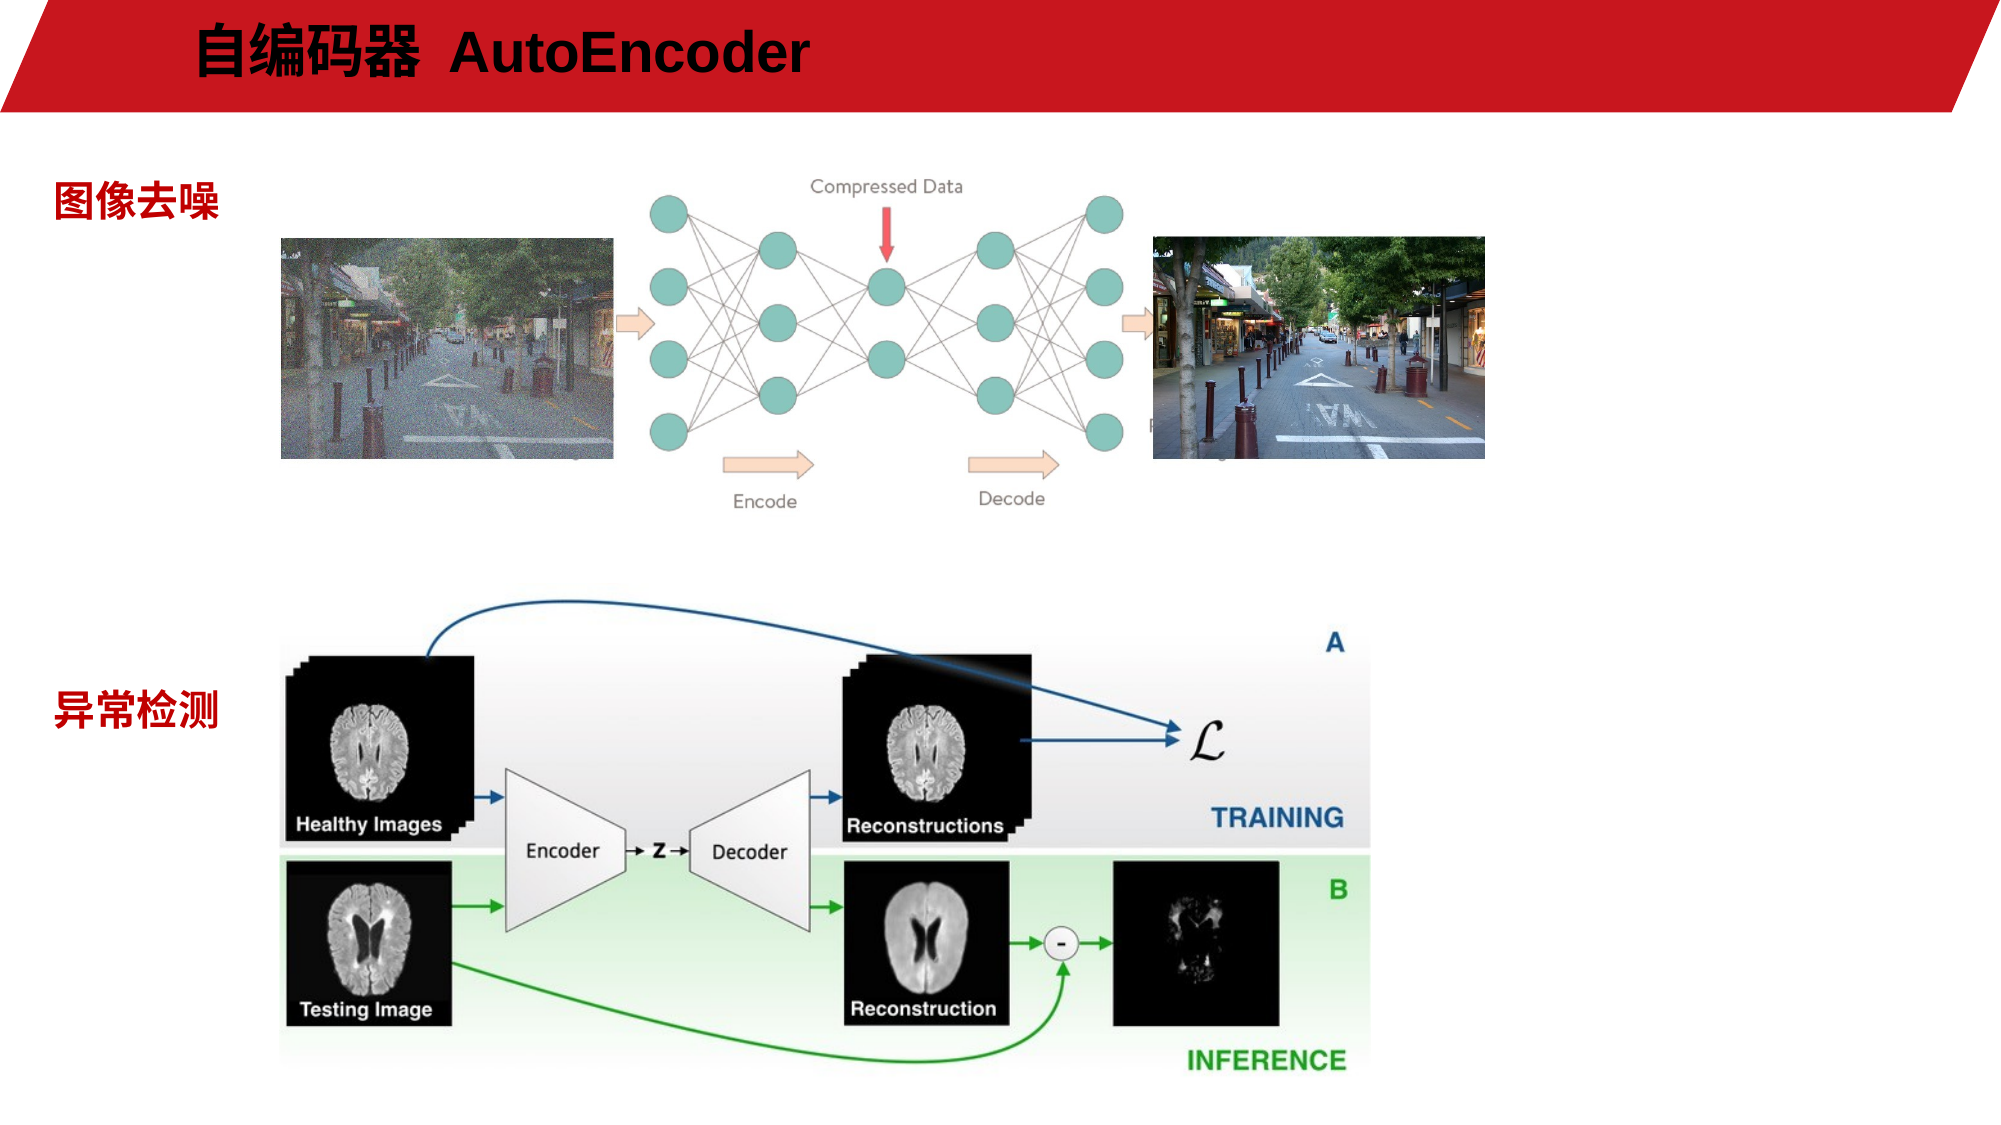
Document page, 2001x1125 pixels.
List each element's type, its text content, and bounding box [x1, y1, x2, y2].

title 自编码器 AutoEncoder [189, 12, 895, 203]
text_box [279, 139, 1485, 1084]
text_box 图像去噪 [51, 173, 223, 226]
text_box 异常检测 [51, 681, 223, 734]
